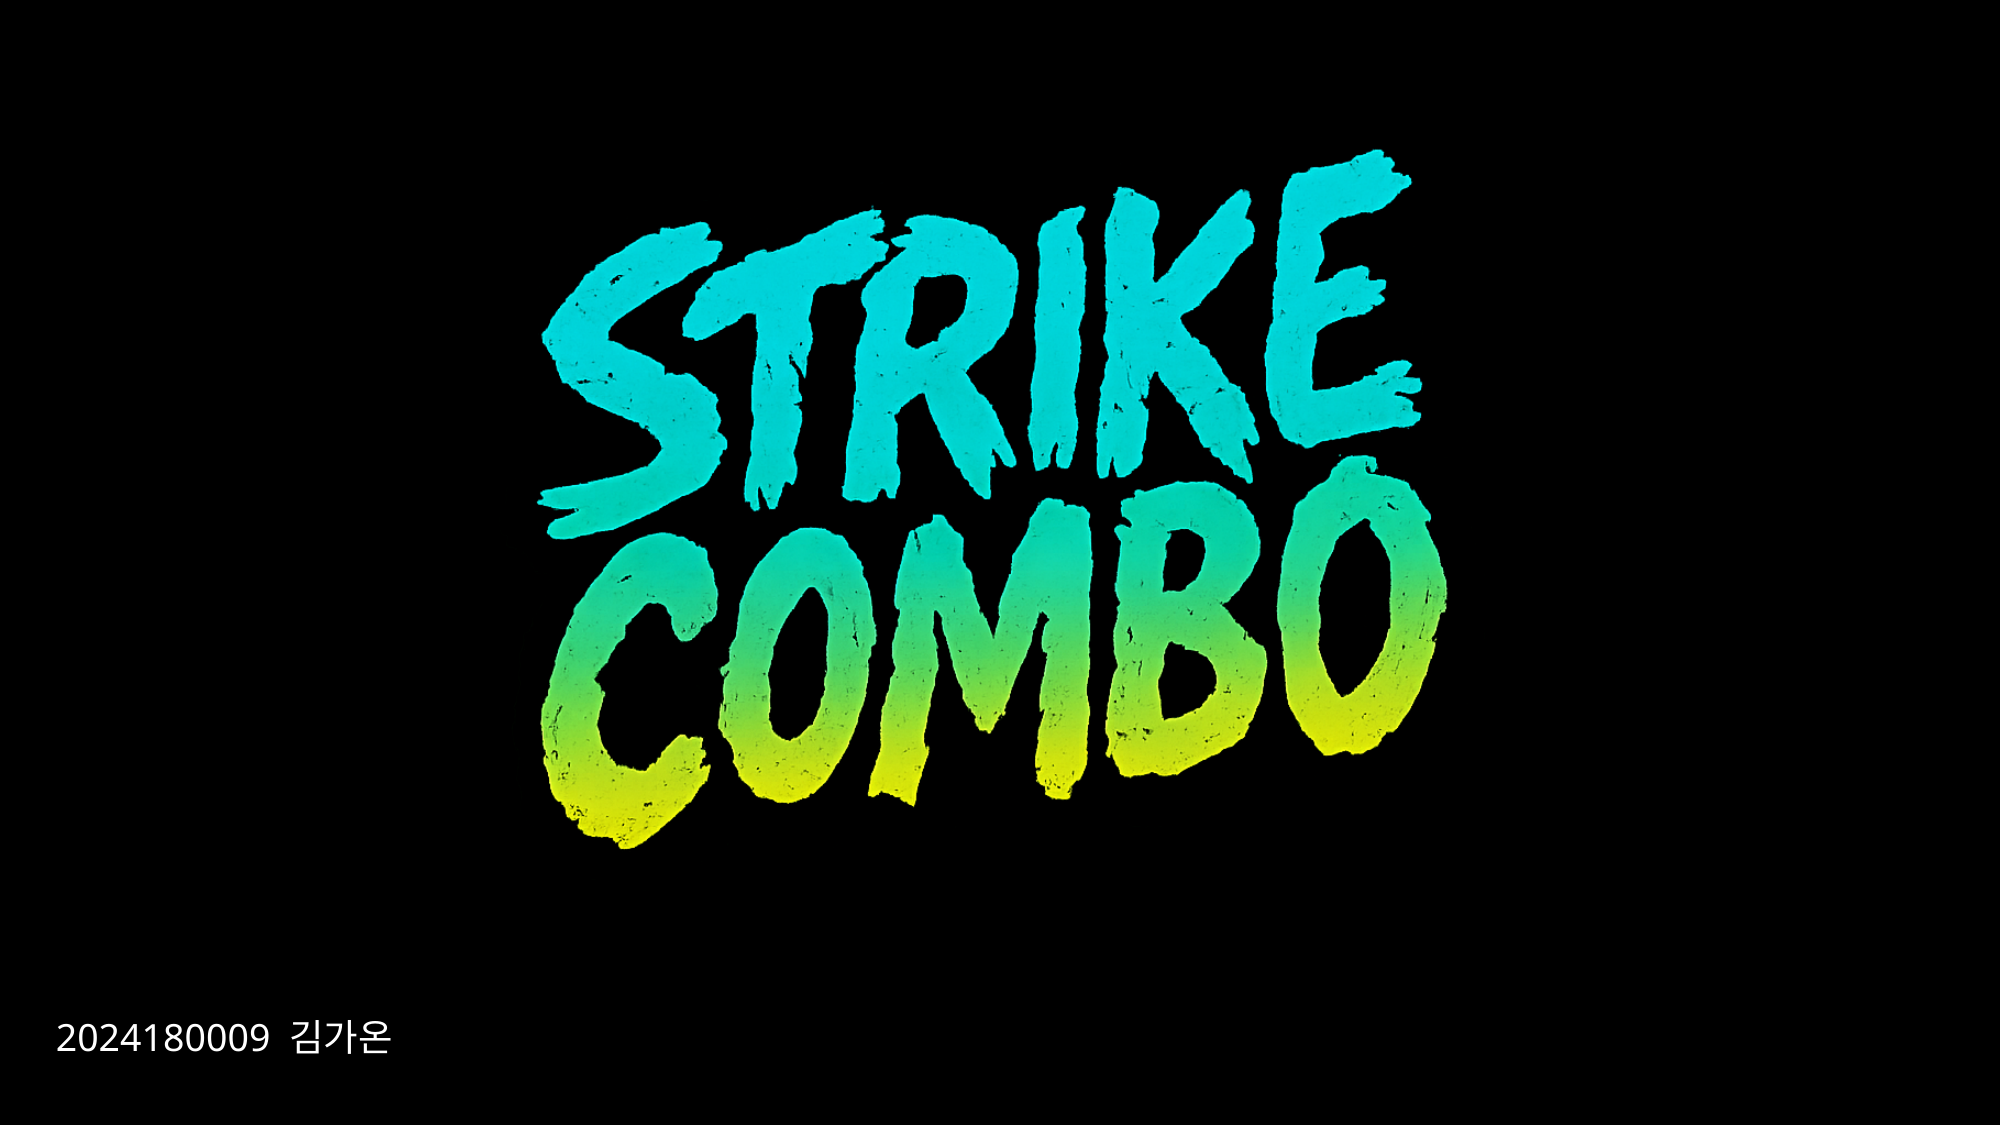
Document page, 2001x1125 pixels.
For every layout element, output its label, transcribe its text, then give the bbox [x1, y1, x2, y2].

picture [436, 0, 1563, 1125]
text_box 2024180009 김가온 [41, 1007, 436, 1067]
